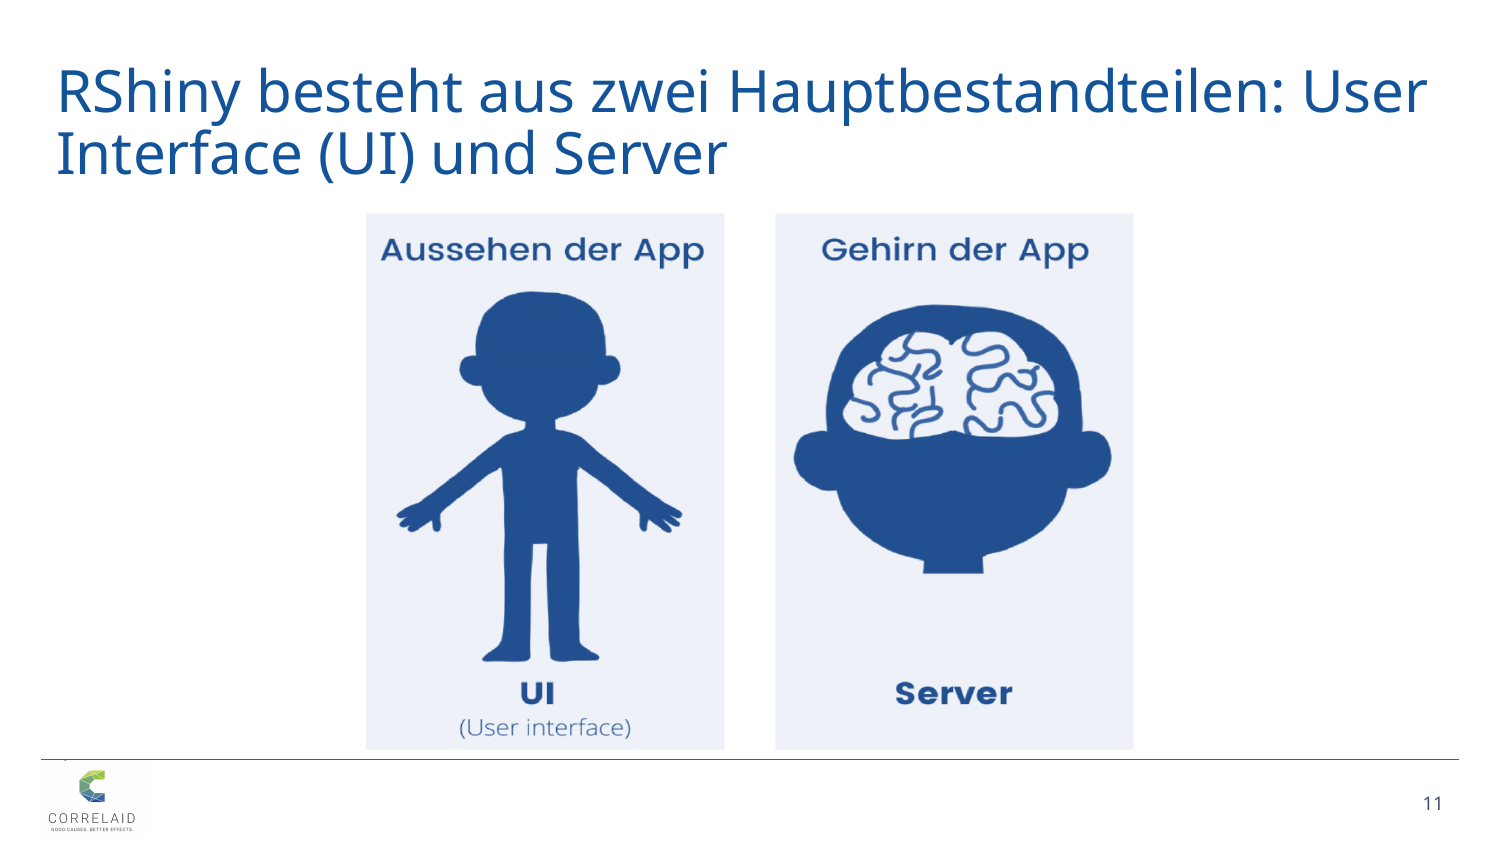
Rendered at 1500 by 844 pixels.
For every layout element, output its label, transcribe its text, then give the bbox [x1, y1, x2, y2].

picture [41, 760, 149, 837]
title RShiny besteht aus zwei Hauptbestandteilen: User Interface (UI) und Server [41, 43, 1459, 207]
picture [365, 206, 1135, 752]
